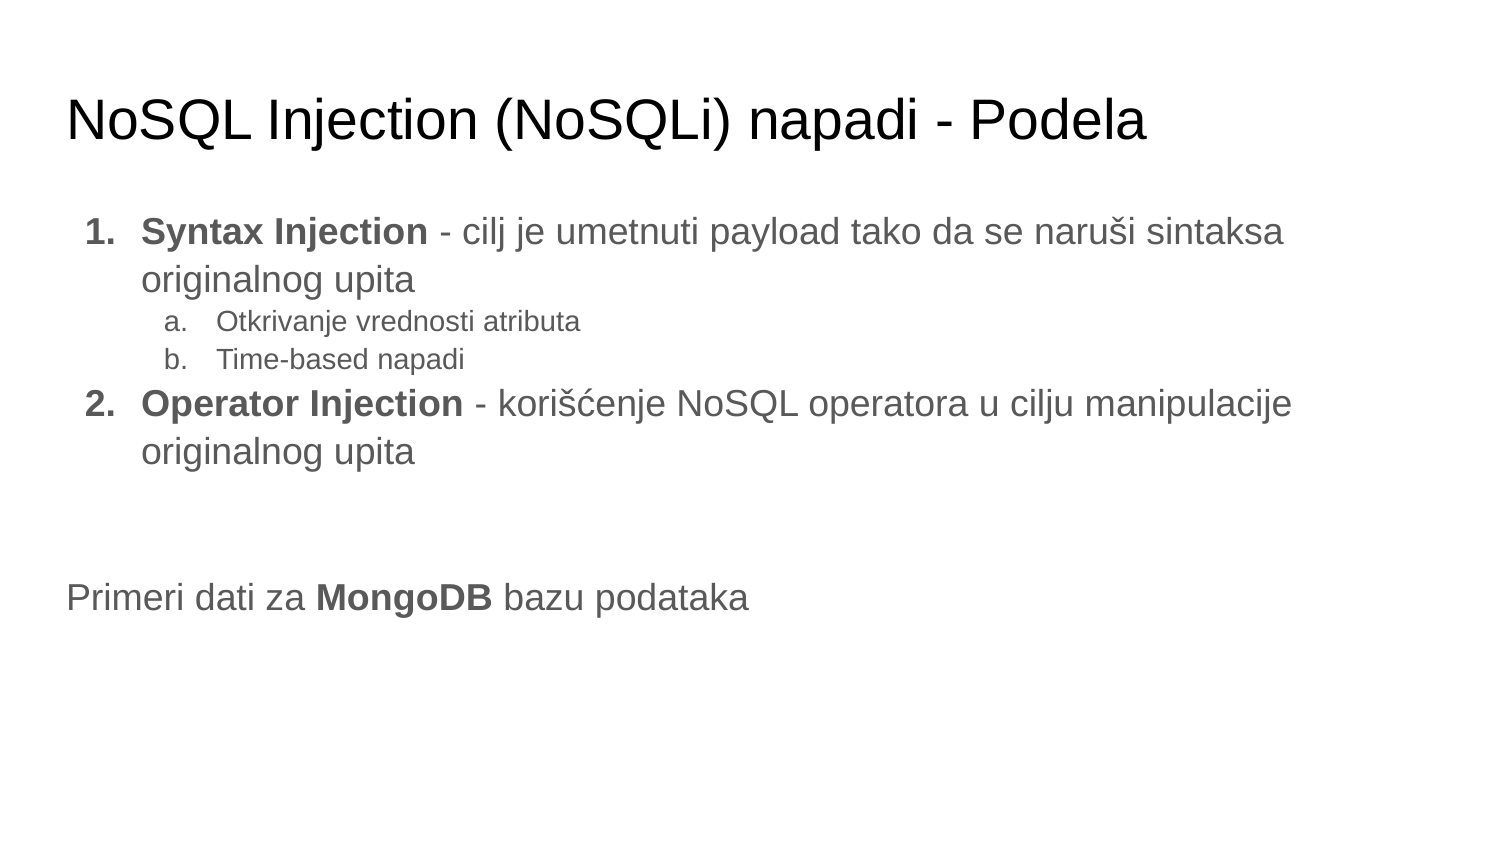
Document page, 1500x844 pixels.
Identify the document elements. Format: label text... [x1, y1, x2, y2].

list Syntax Injection - cilj je umetnuti payload tako da se naruši sintaksa originalnog upita Otkrivanje vrednosti atributa Time-based napadi Operator Injection - korišćenje NoSQL operatora u cilju manipulacije originalnog upita Primeri dati za MongoDB bazu podataka [51, 189, 1449, 750]
title NoSQL Injection (NoSQLi) napadi - Podela [51, 72, 1449, 167]
